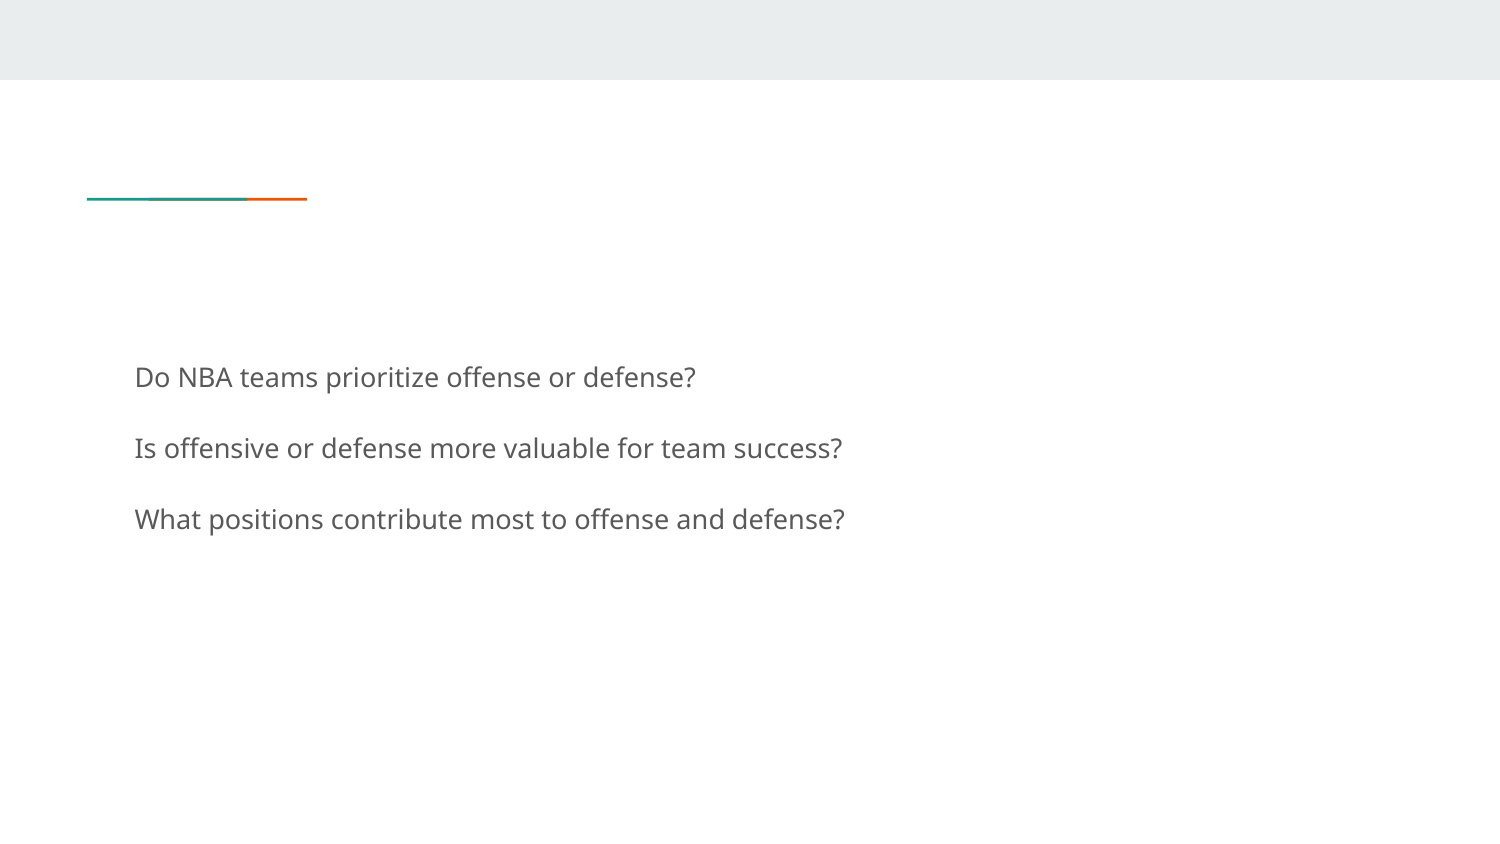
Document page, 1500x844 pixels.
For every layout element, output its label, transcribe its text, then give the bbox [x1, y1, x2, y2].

list Do NBA teams prioritize offense or defense? Is offensive or defense more valuable for team success? What positions contribute most to offense and defense? [119, 341, 1381, 712]
